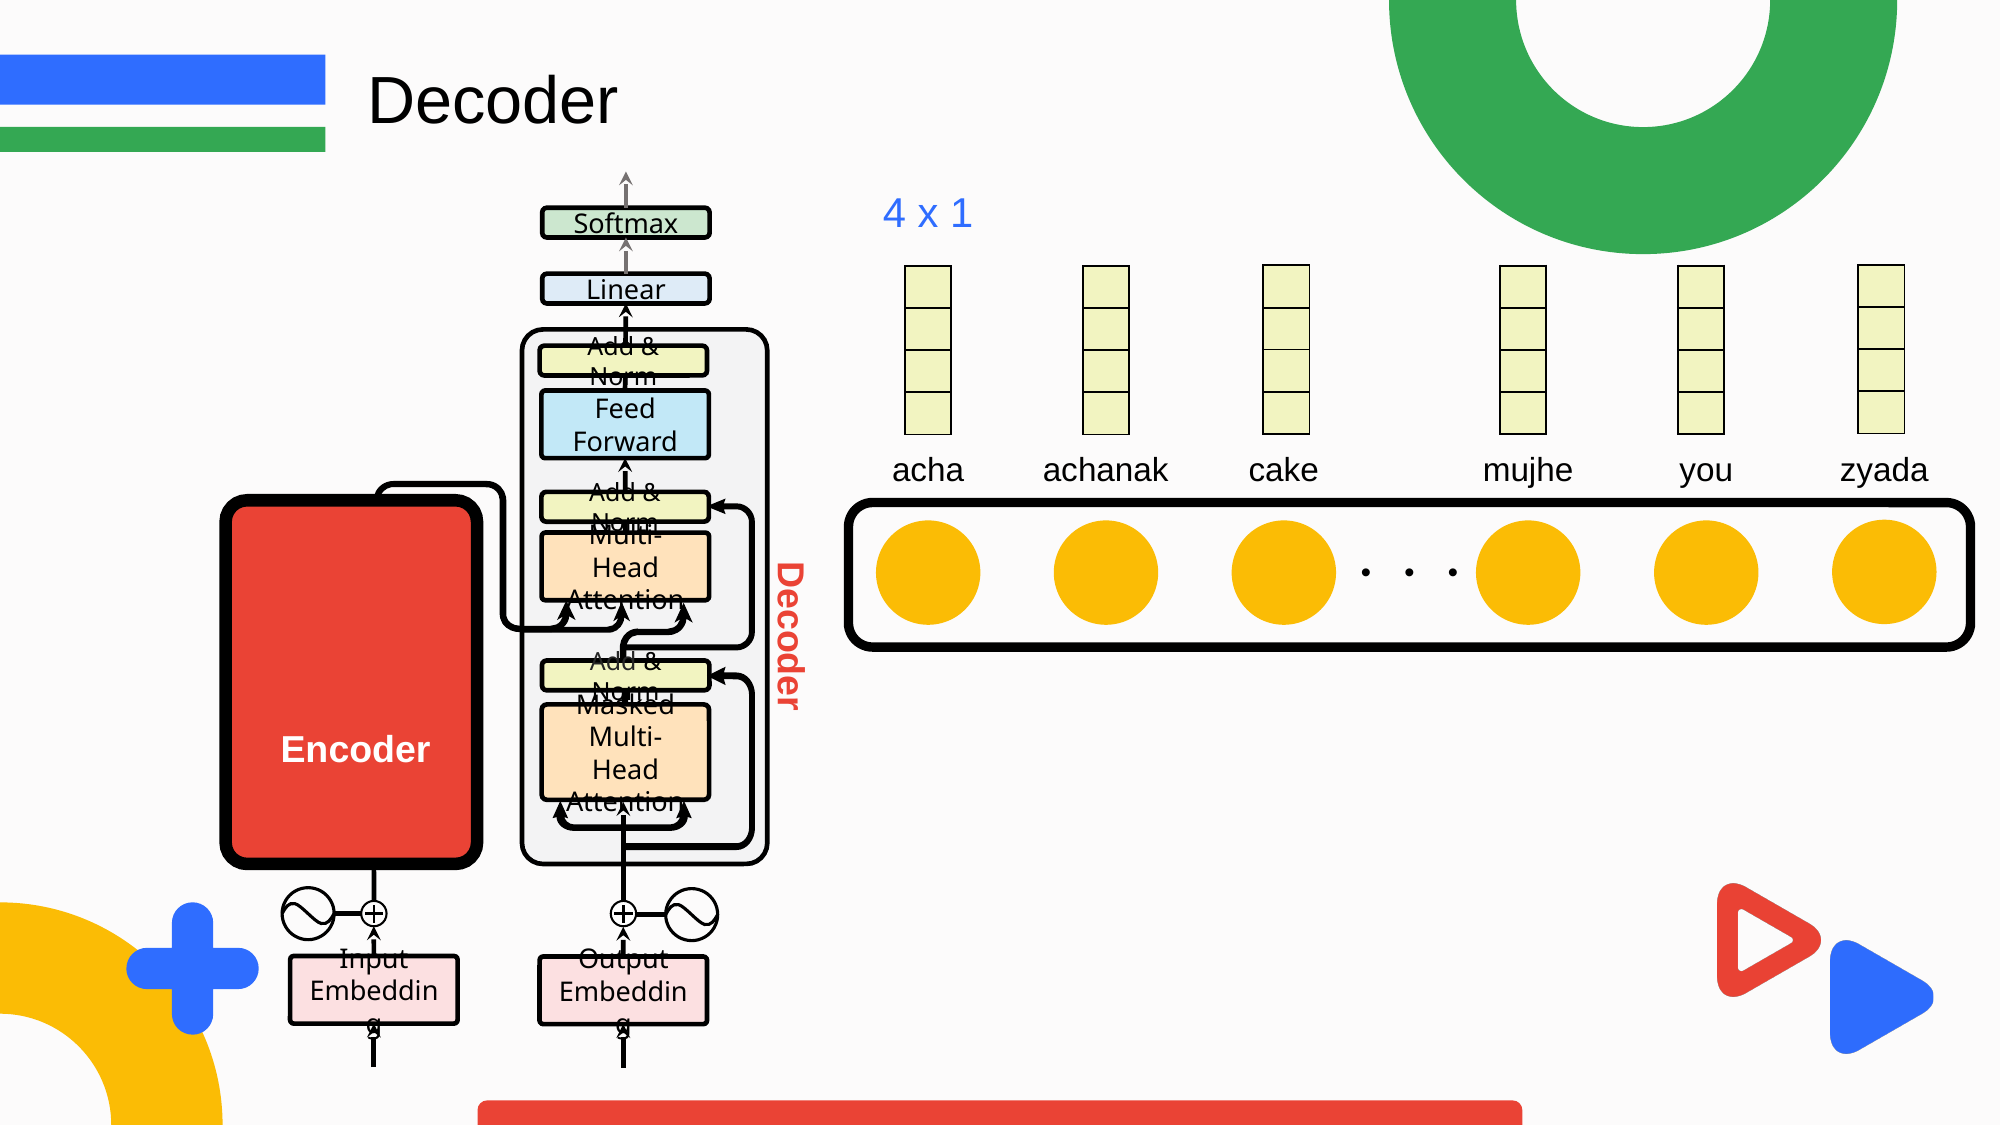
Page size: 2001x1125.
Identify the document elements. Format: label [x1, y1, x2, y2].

text_box [1028, 440, 1184, 496]
text_box [1468, 440, 1589, 496]
text_box [1233, 440, 1334, 496]
table_cell [1501, 393, 1545, 433]
table_cell [1679, 393, 1723, 433]
text_box [352, 49, 635, 145]
table_cell [906, 393, 950, 434]
text_box [1825, 440, 1944, 496]
table_cell [1084, 309, 1128, 349]
table_cell [1859, 392, 1904, 433]
table_cell [906, 309, 950, 349]
table_cell [1859, 350, 1904, 390]
picture [1830, 940, 1934, 1054]
table_header [1264, 266, 1309, 307]
table_cell [1264, 350, 1309, 391]
table_cell [1084, 393, 1128, 434]
table_header [1084, 267, 1128, 307]
table_cell [1501, 309, 1545, 349]
table_header [1859, 266, 1904, 306]
text_box [848, 502, 1971, 648]
text_box [877, 440, 980, 496]
table_header [1679, 267, 1723, 307]
text_box [868, 178, 989, 243]
table_cell [1264, 309, 1309, 349]
table_header [1501, 267, 1545, 307]
picture [1717, 883, 1821, 997]
table_cell [1679, 351, 1723, 391]
text_box [225, 171, 823, 1068]
table_cell [906, 351, 950, 391]
table_header [906, 267, 950, 307]
table_cell [1084, 351, 1128, 391]
table_cell [1264, 393, 1309, 433]
table_cell [1859, 308, 1904, 348]
table_cell [1501, 351, 1545, 391]
text_box [1664, 440, 1748, 496]
table_cell [1679, 309, 1723, 349]
